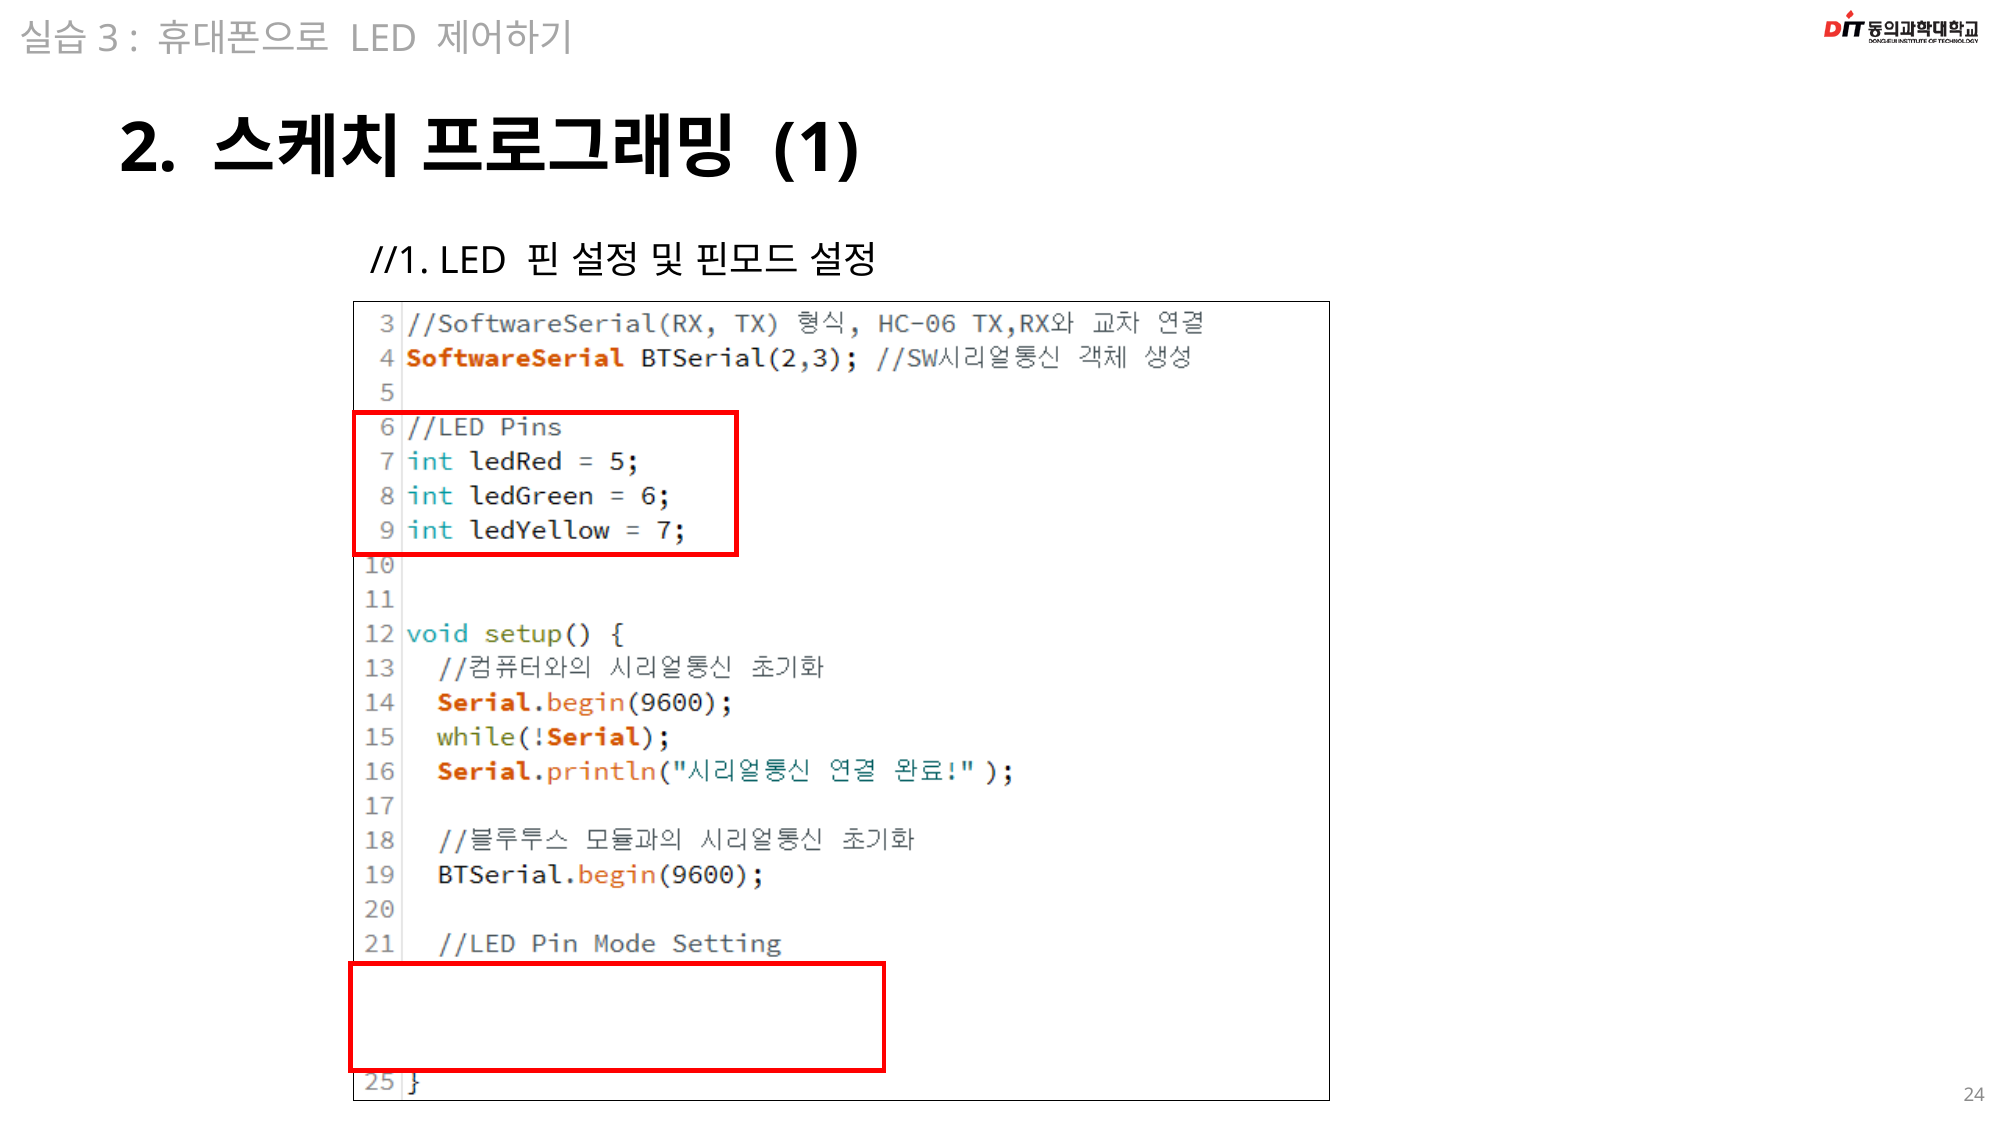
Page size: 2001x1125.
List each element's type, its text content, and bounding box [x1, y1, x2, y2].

picture [353, 301, 1330, 1101]
picture [1824, 10, 1978, 43]
title 2. 스케치 프로그래밍 (1) [104, 99, 1399, 199]
slide_number 24 [1931, 1065, 2000, 1125]
text_box //1. LED 핀 설정 및 핀모드 설정 [355, 228, 894, 289]
text_box 실습3 : 휴대폰으로 LED 제어하기 [4, 6, 590, 67]
